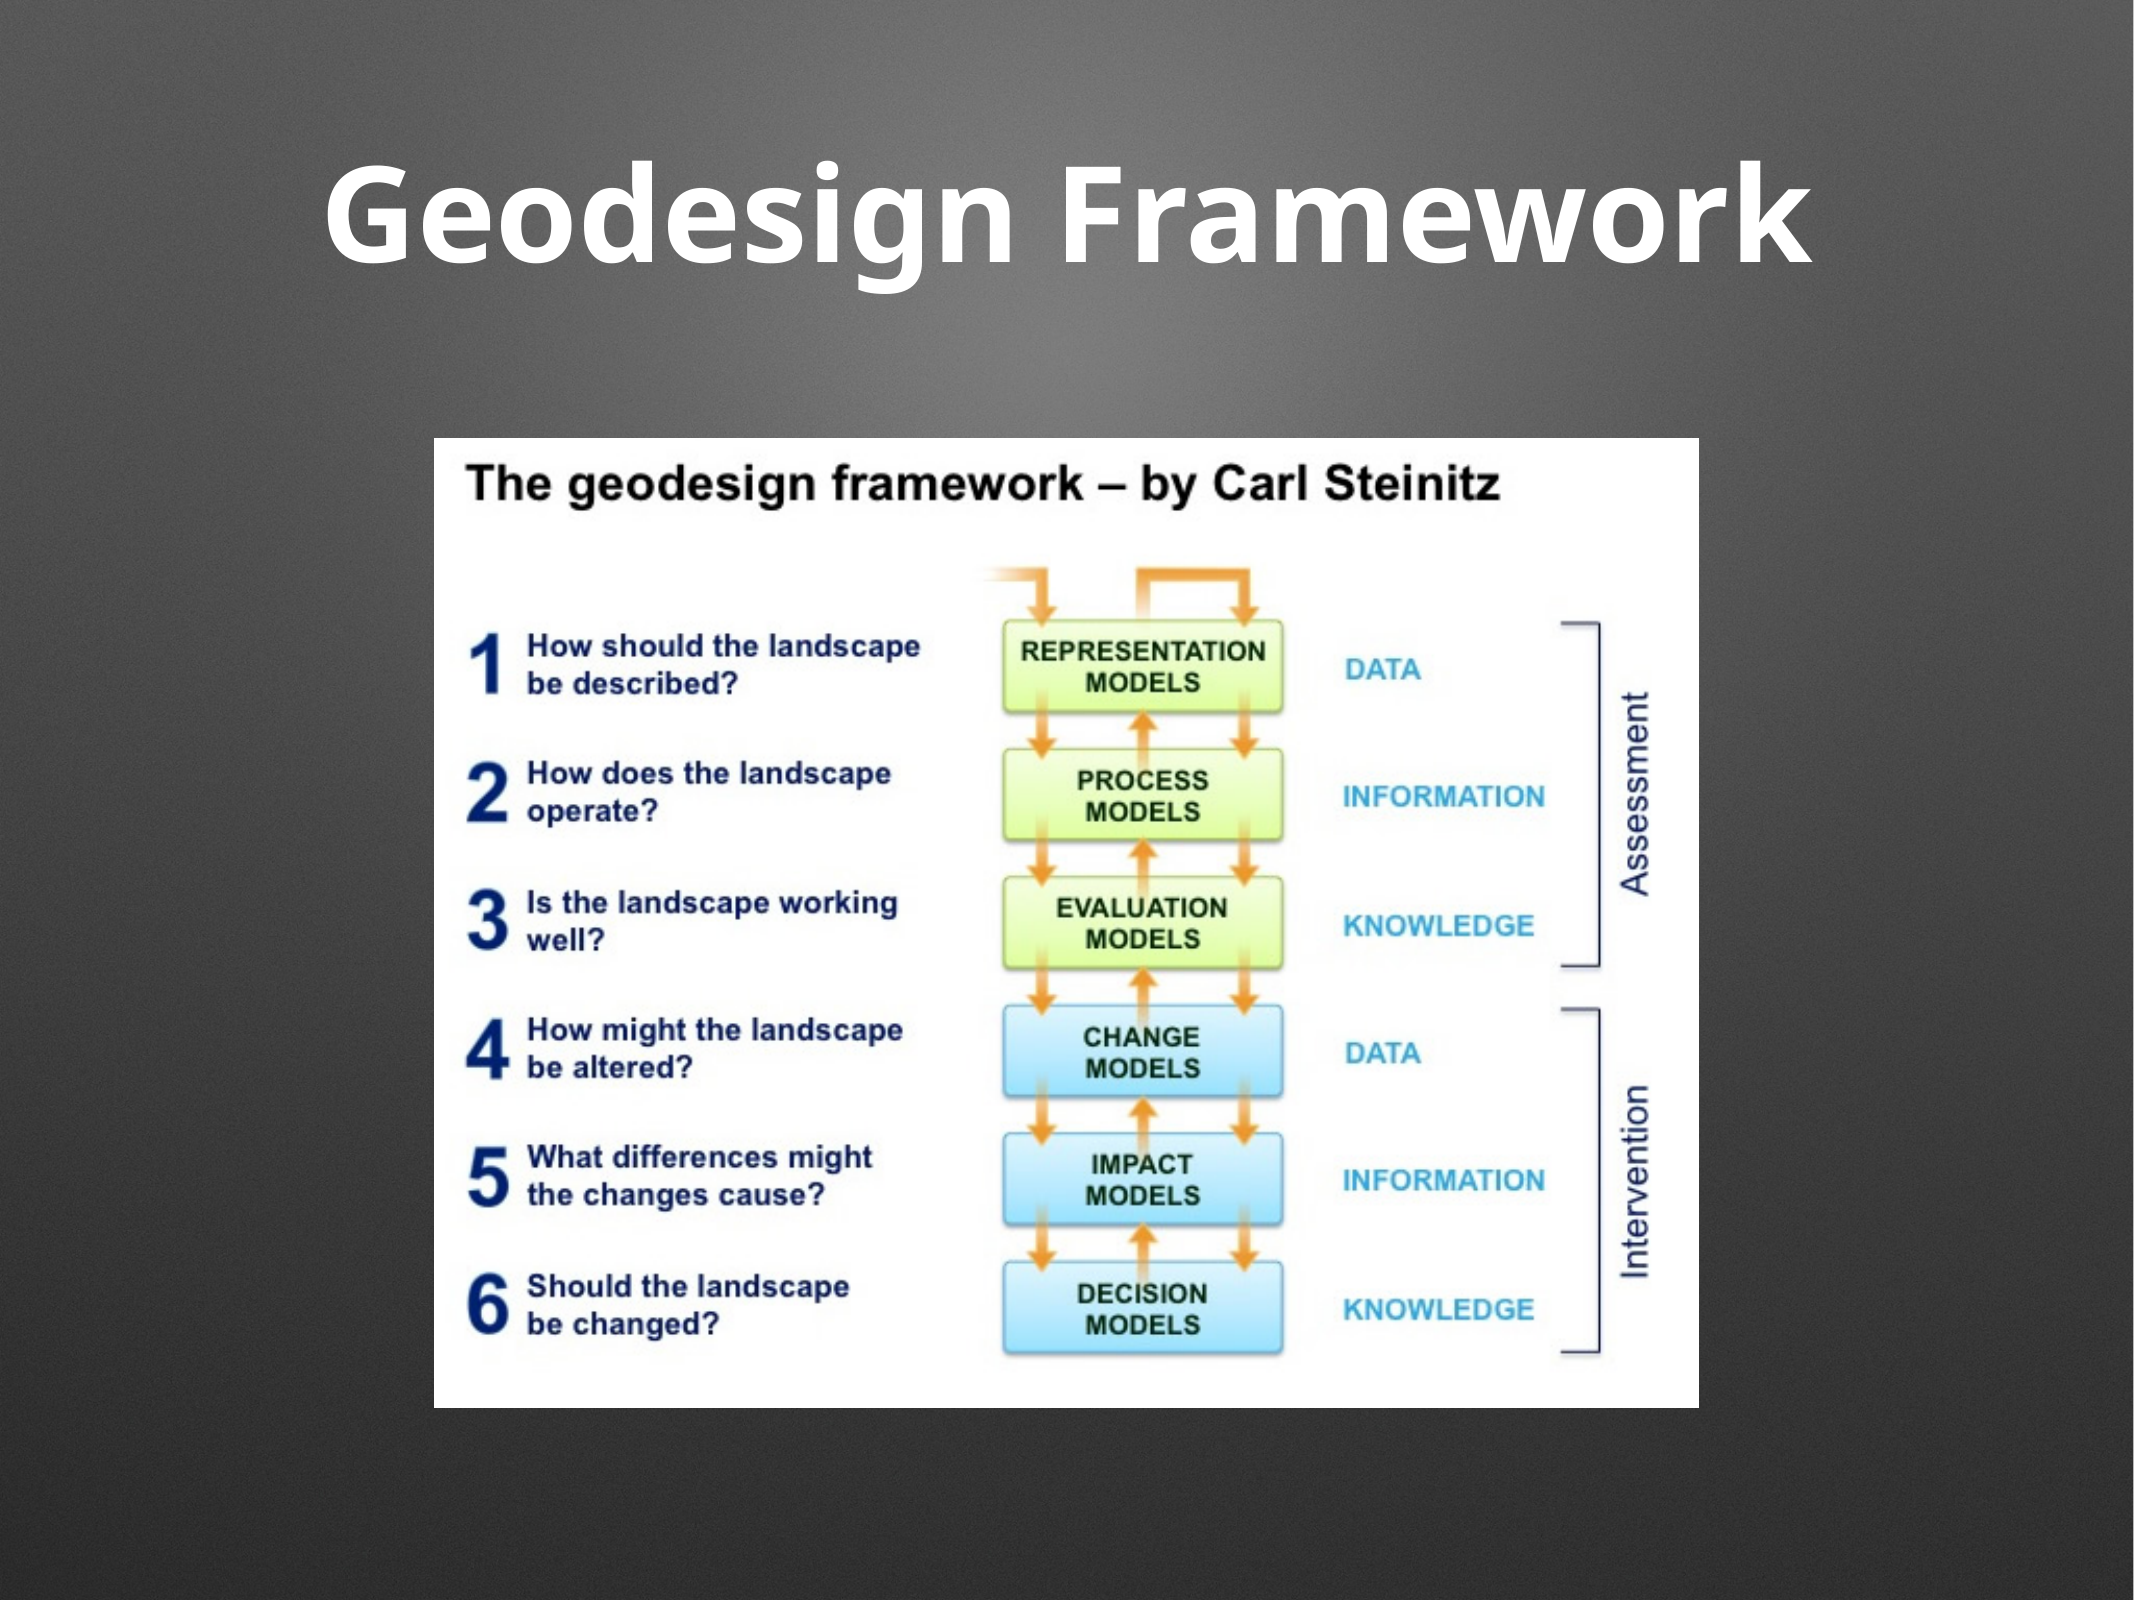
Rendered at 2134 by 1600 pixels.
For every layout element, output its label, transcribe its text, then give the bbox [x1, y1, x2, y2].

picture [0, 0, 2134, 1600]
title Geodesign Framework [124, 32, 2009, 386]
